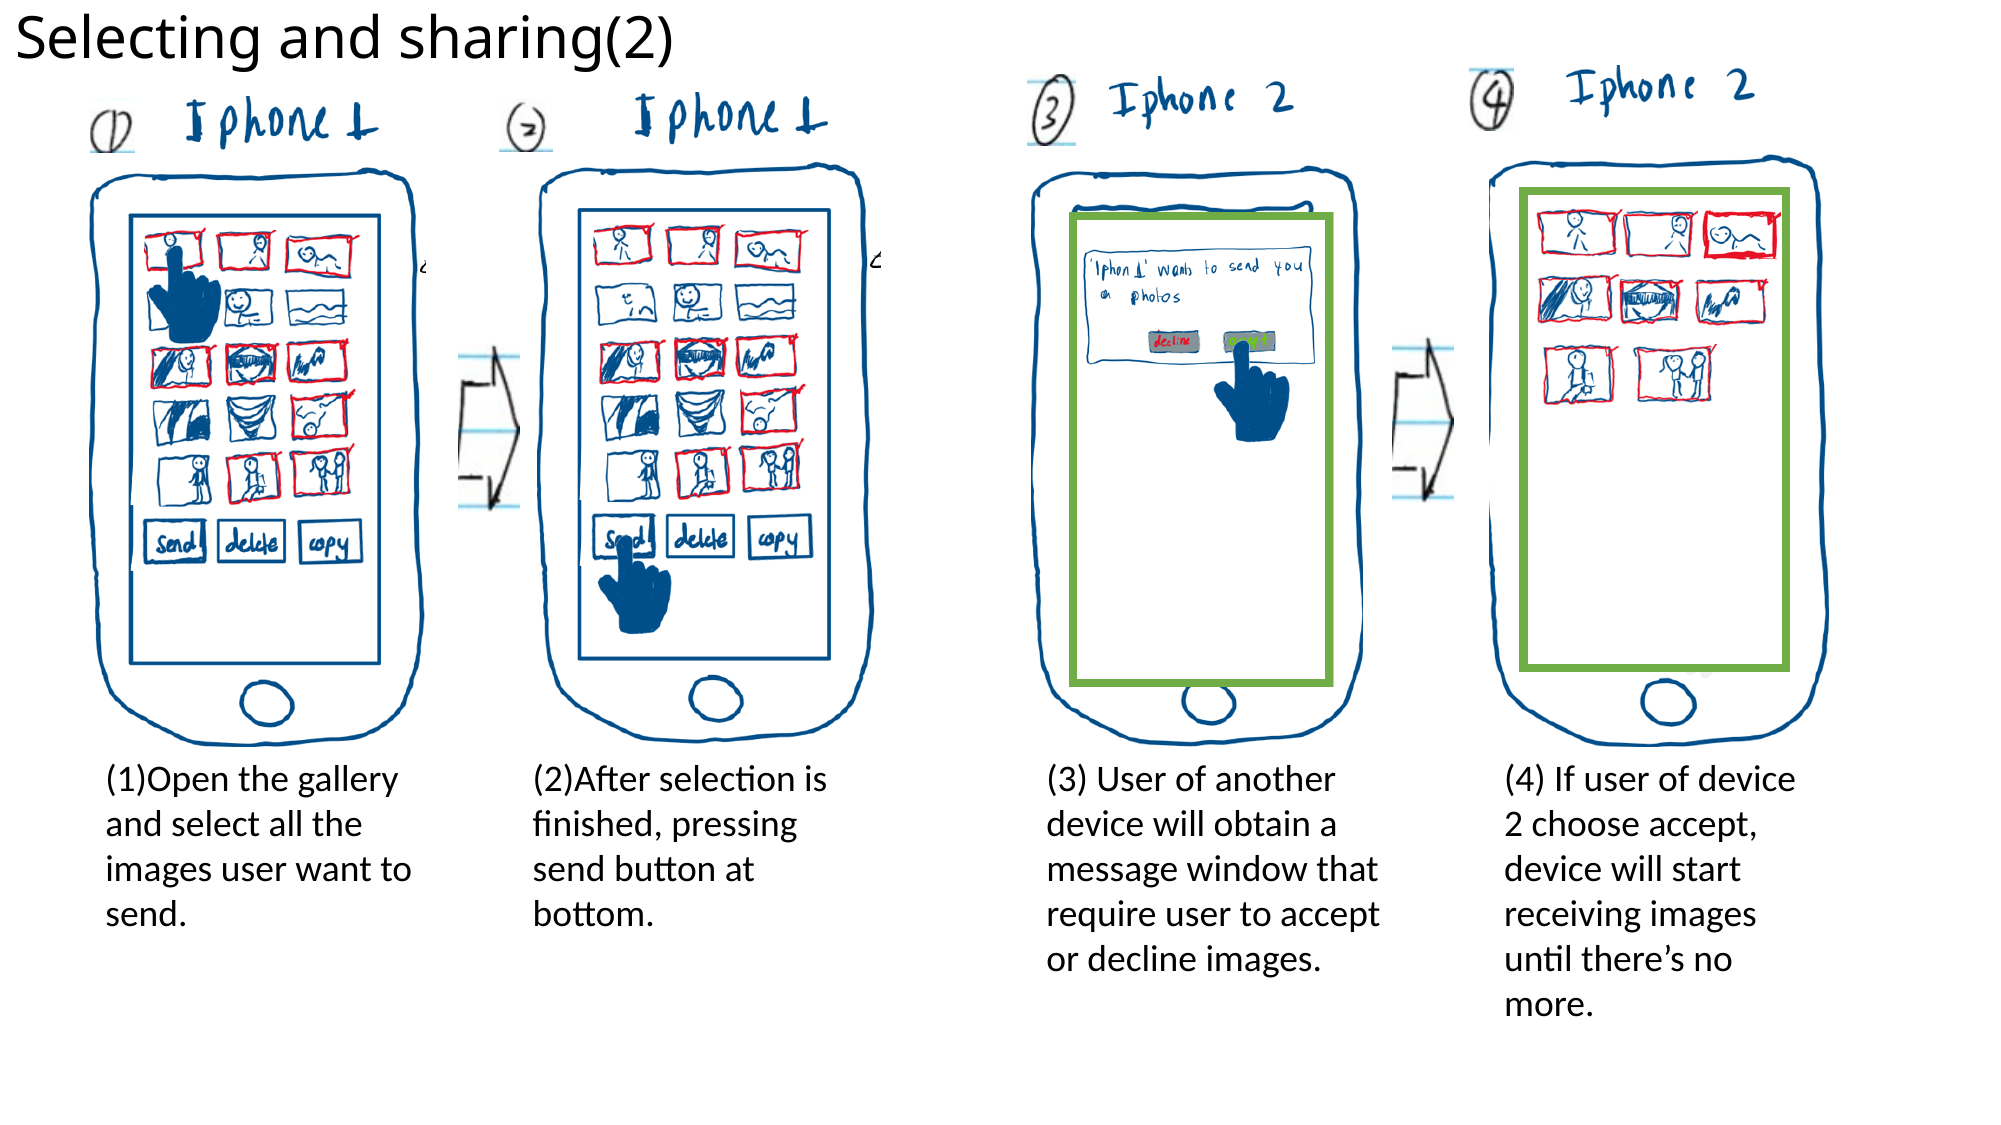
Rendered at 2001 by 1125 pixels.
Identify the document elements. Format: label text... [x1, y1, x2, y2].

picture [1469, 65, 1829, 747]
title Selecting and sharing(2) [0, 0, 1725, 80]
picture [88, 96, 426, 747]
text_box (1)Open the gallery and select all the images user want to send. [90, 746, 442, 942]
picture [499, 92, 881, 747]
picture [458, 331, 520, 512]
text_box (3) User of another device will obtain a message window that require user to accept or decline images. [1031, 746, 1397, 987]
picture [1392, 323, 1454, 504]
text_box (4) If user of device 2 choose accept, device will start receiving images until there’s no more. [1489, 747, 1829, 1032]
picture [1027, 74, 1363, 747]
text_box (2)After selection is finished, pressing send button at bottom. [517, 746, 865, 942]
